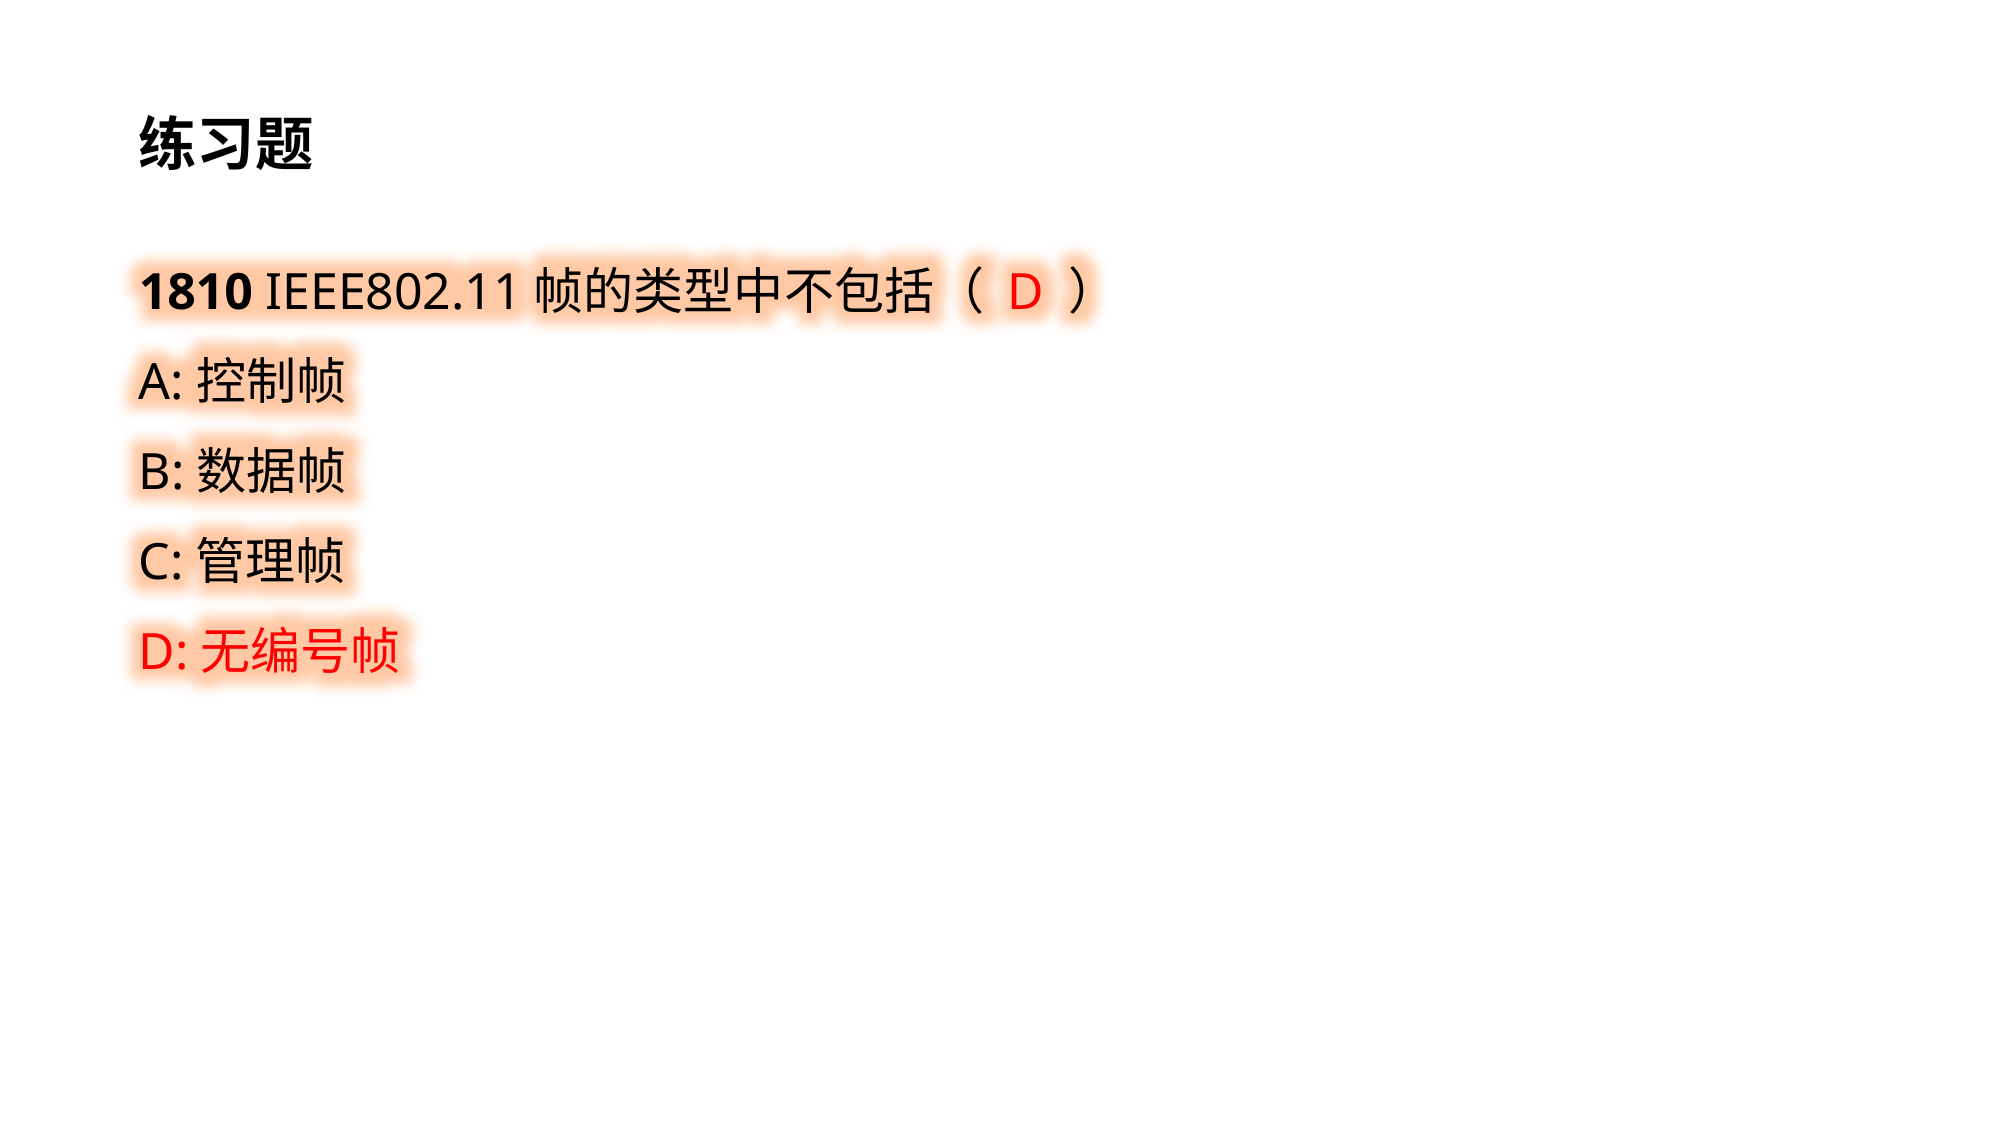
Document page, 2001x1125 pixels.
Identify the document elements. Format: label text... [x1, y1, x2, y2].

text_box [117, 216, 1843, 1051]
text_box 2 [113, 212, 1847, 1055]
text_box 练习题 [120, 97, 1568, 187]
text_box 1810 IEEE802.11帧的类型中不包括（ D ） A:控制帧 B:数据帧 C:管理帧 D:无编号帧 [120, 219, 1839, 1047]
